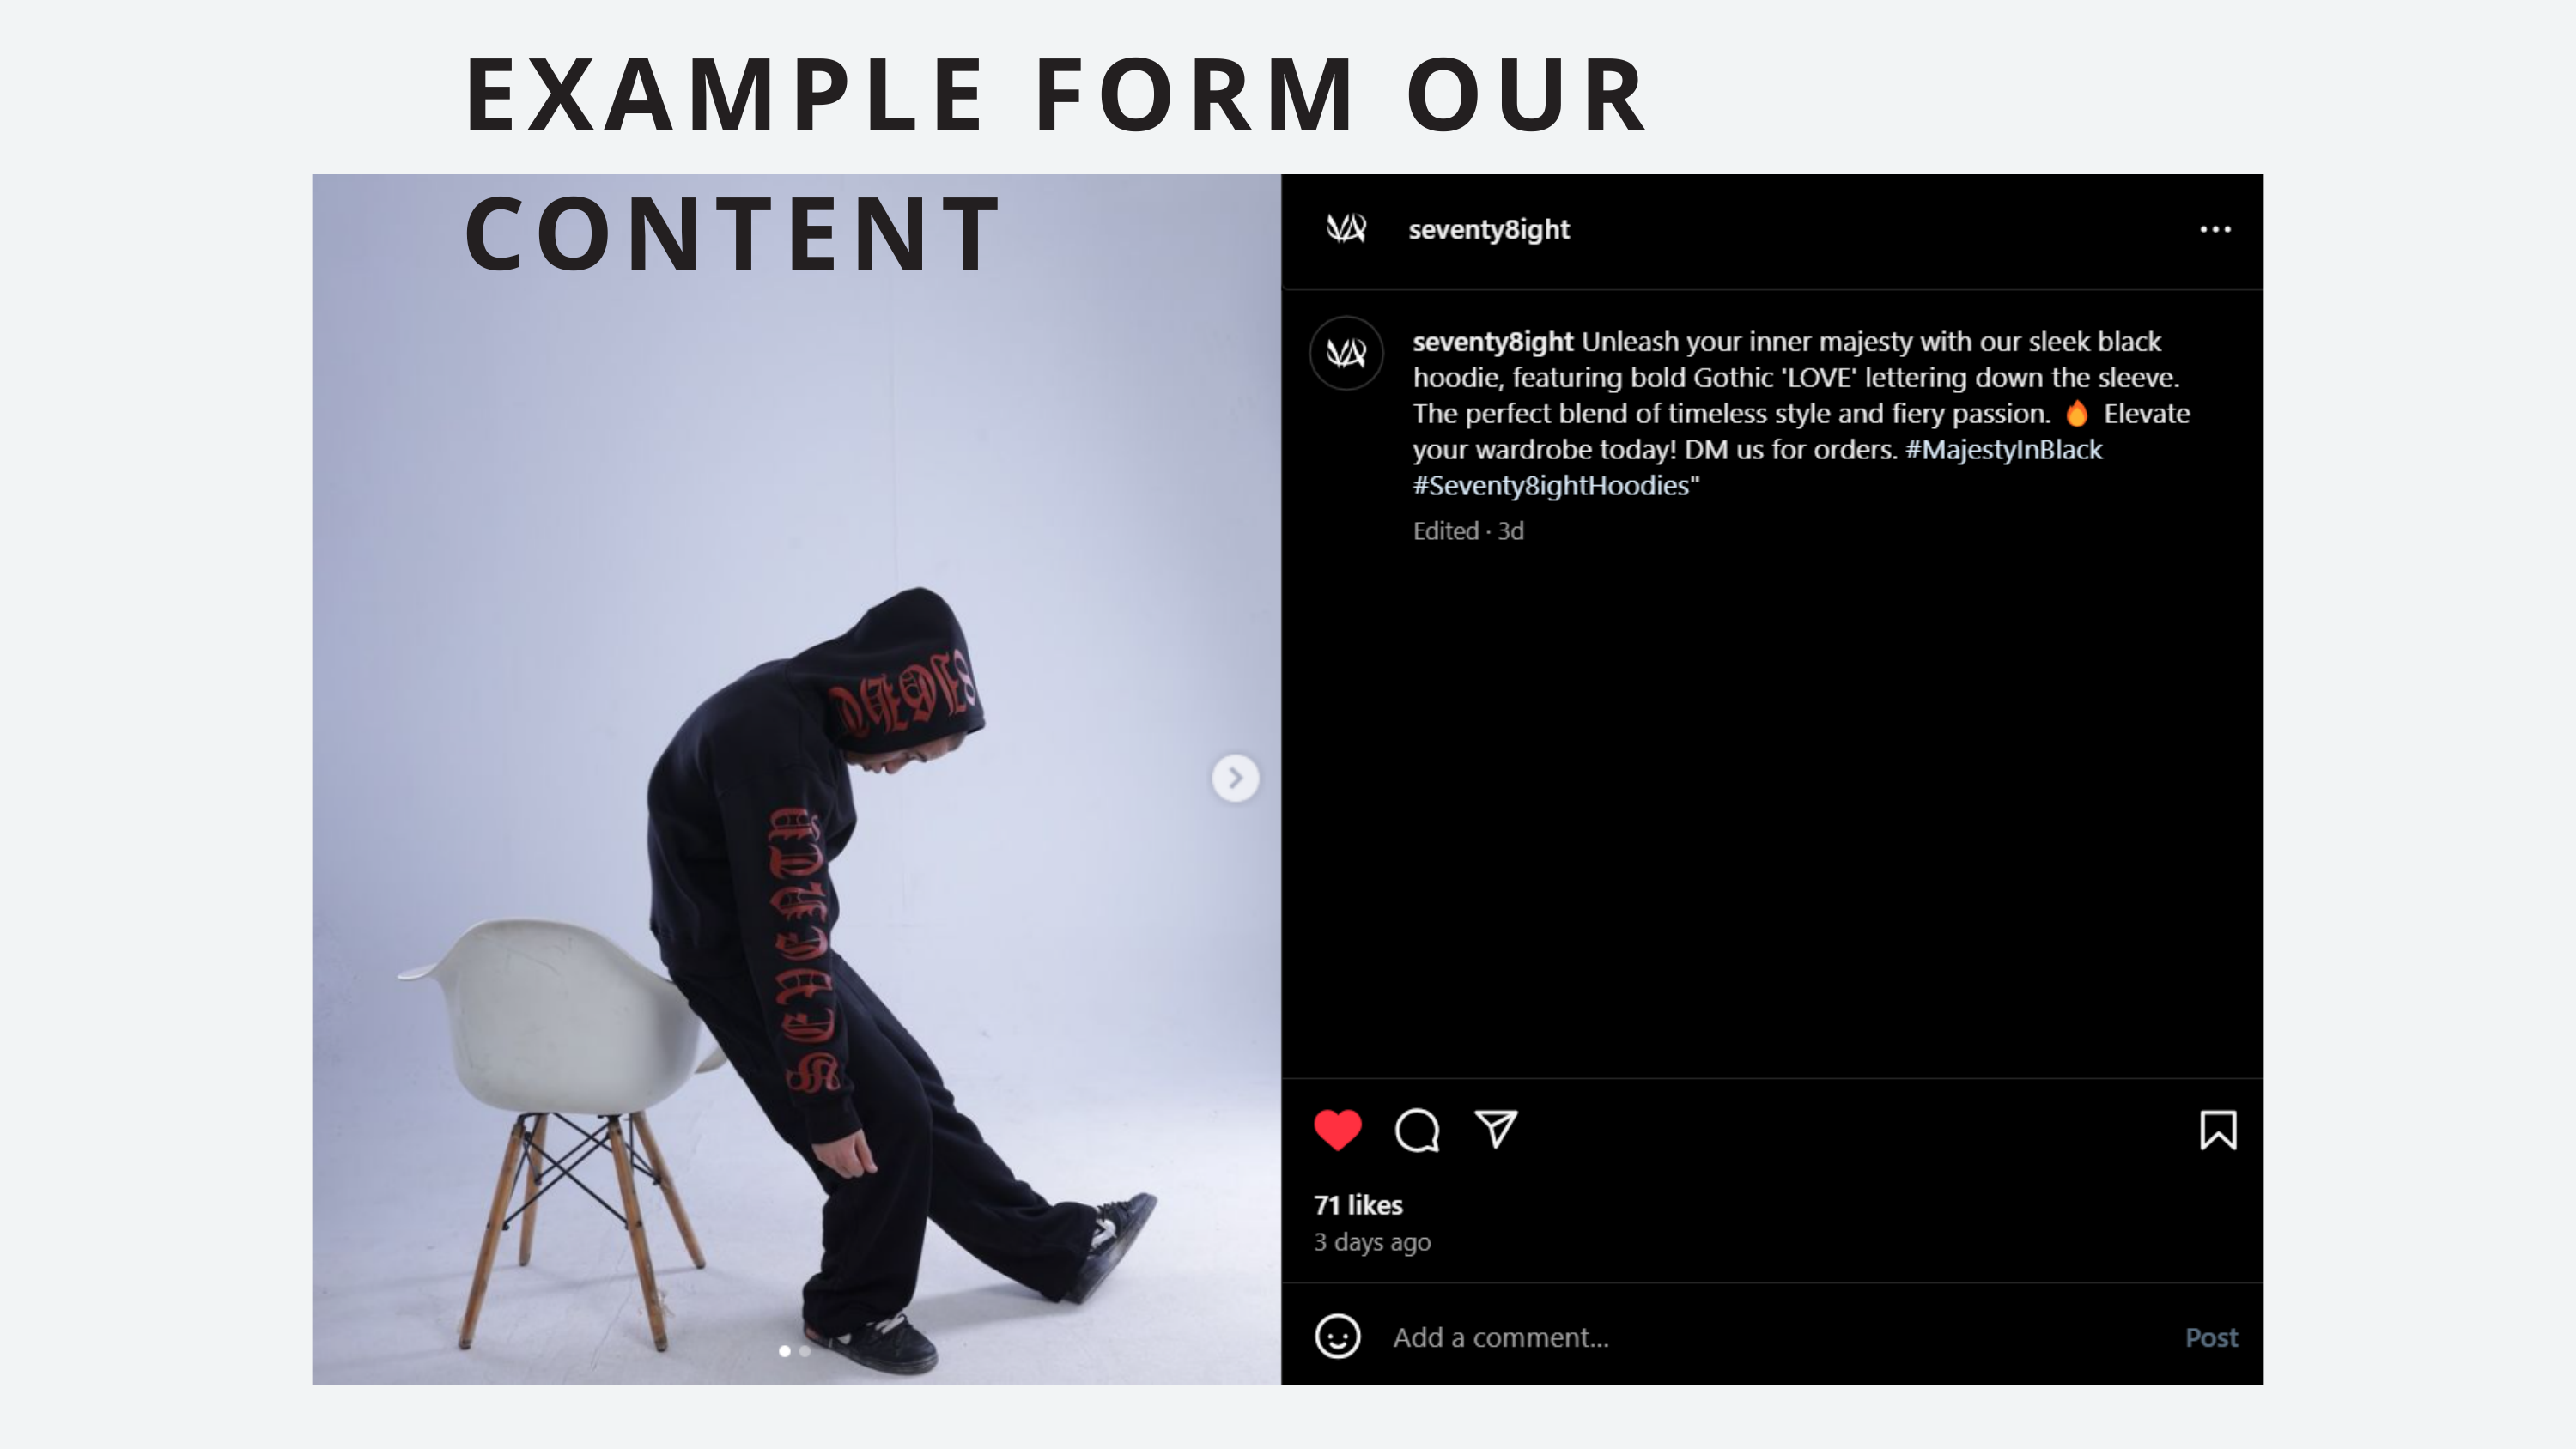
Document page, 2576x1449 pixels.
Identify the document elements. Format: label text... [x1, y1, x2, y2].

text_box EXAMPLE FORM OUR CONTENT [461, 11, 2186, 291]
text_box [312, 174, 2264, 1385]
